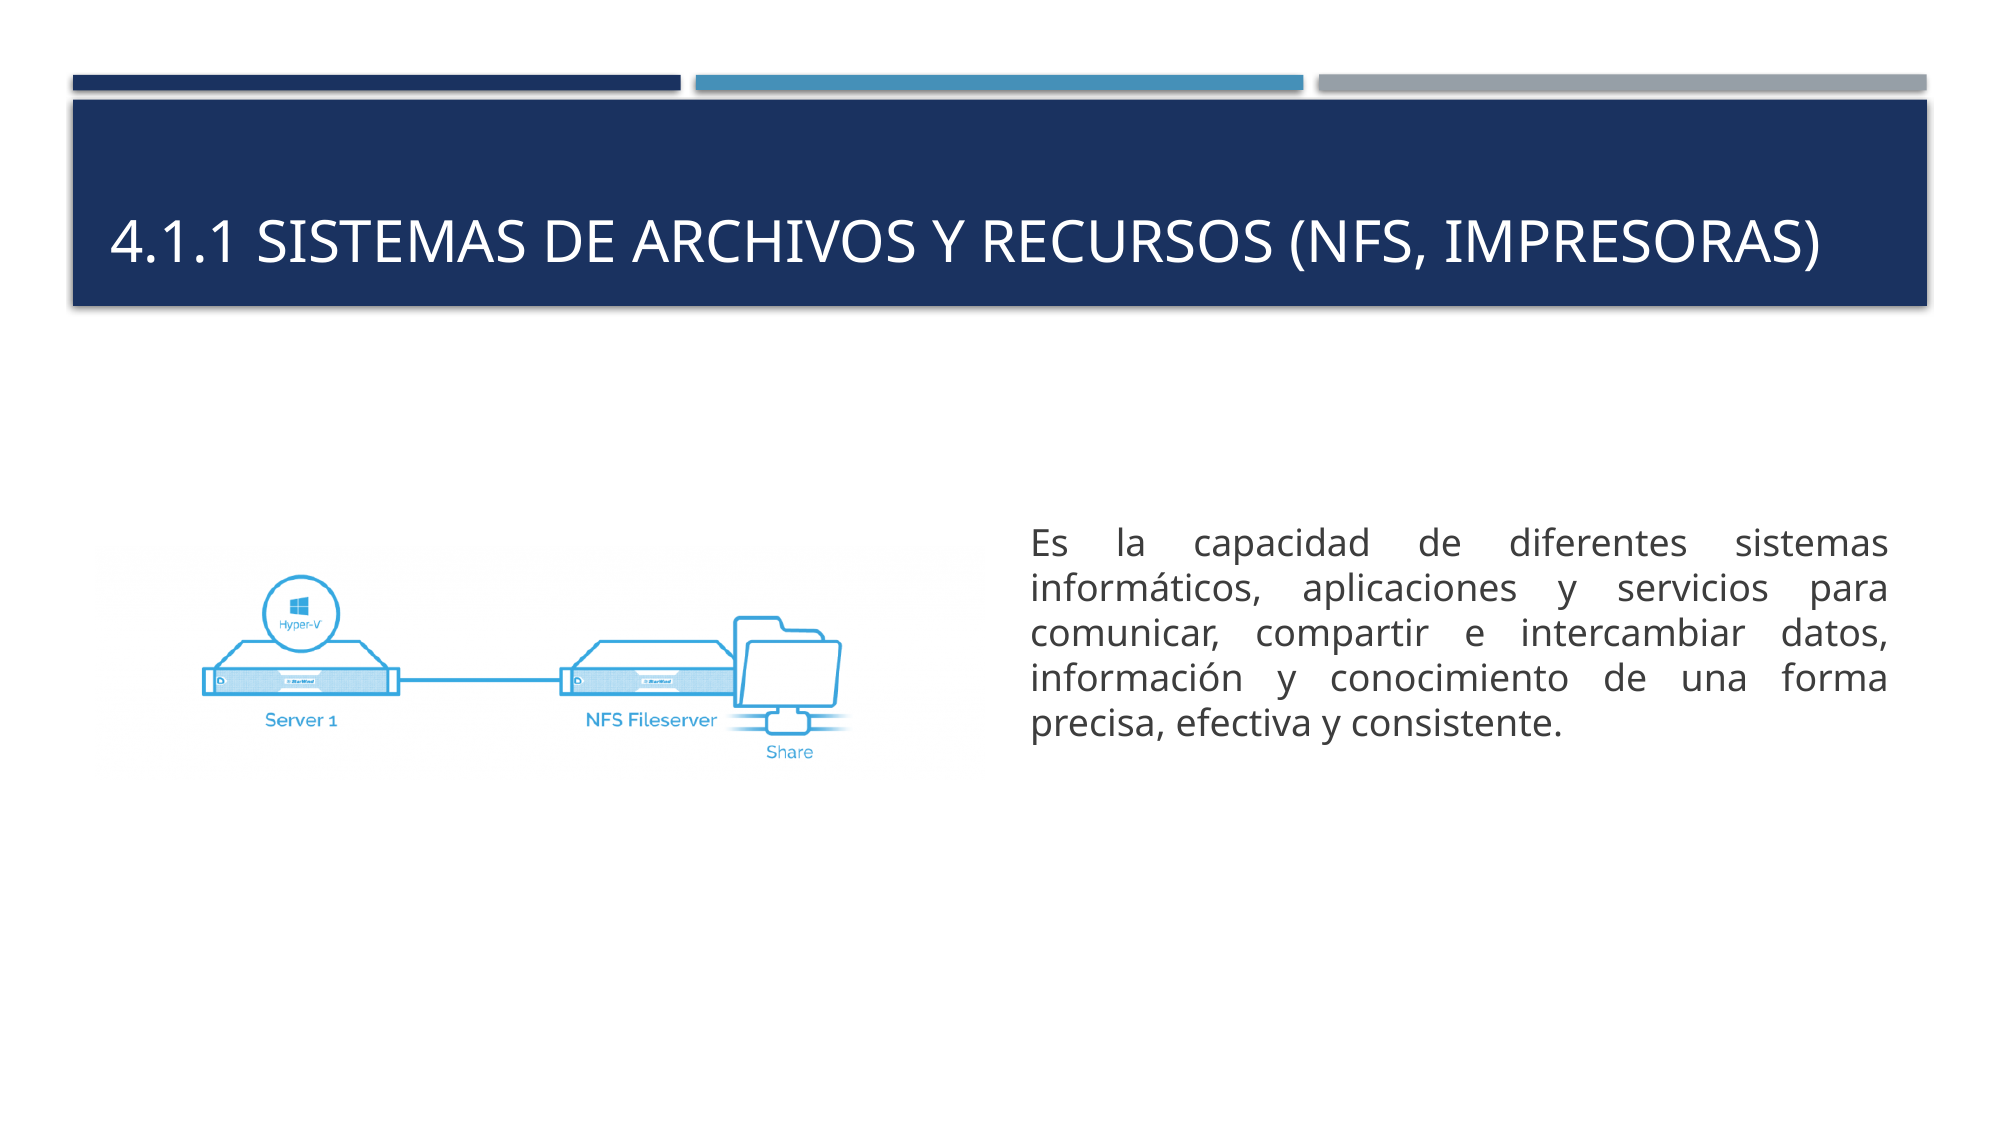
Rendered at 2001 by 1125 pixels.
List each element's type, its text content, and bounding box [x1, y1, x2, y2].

title 4.1.1 Sistemas de archivos y recursos (NFS, impresoras) [95, 119, 1905, 282]
list Es la capacidad de diferentes sistemas informáticos, aplicaciones y servicios para comunicar, compartir e intercambiar datos, información y conocimiento de una forma precisa, efectiva y consistente. [1015, 365, 1905, 962]
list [94, 546, 986, 781]
